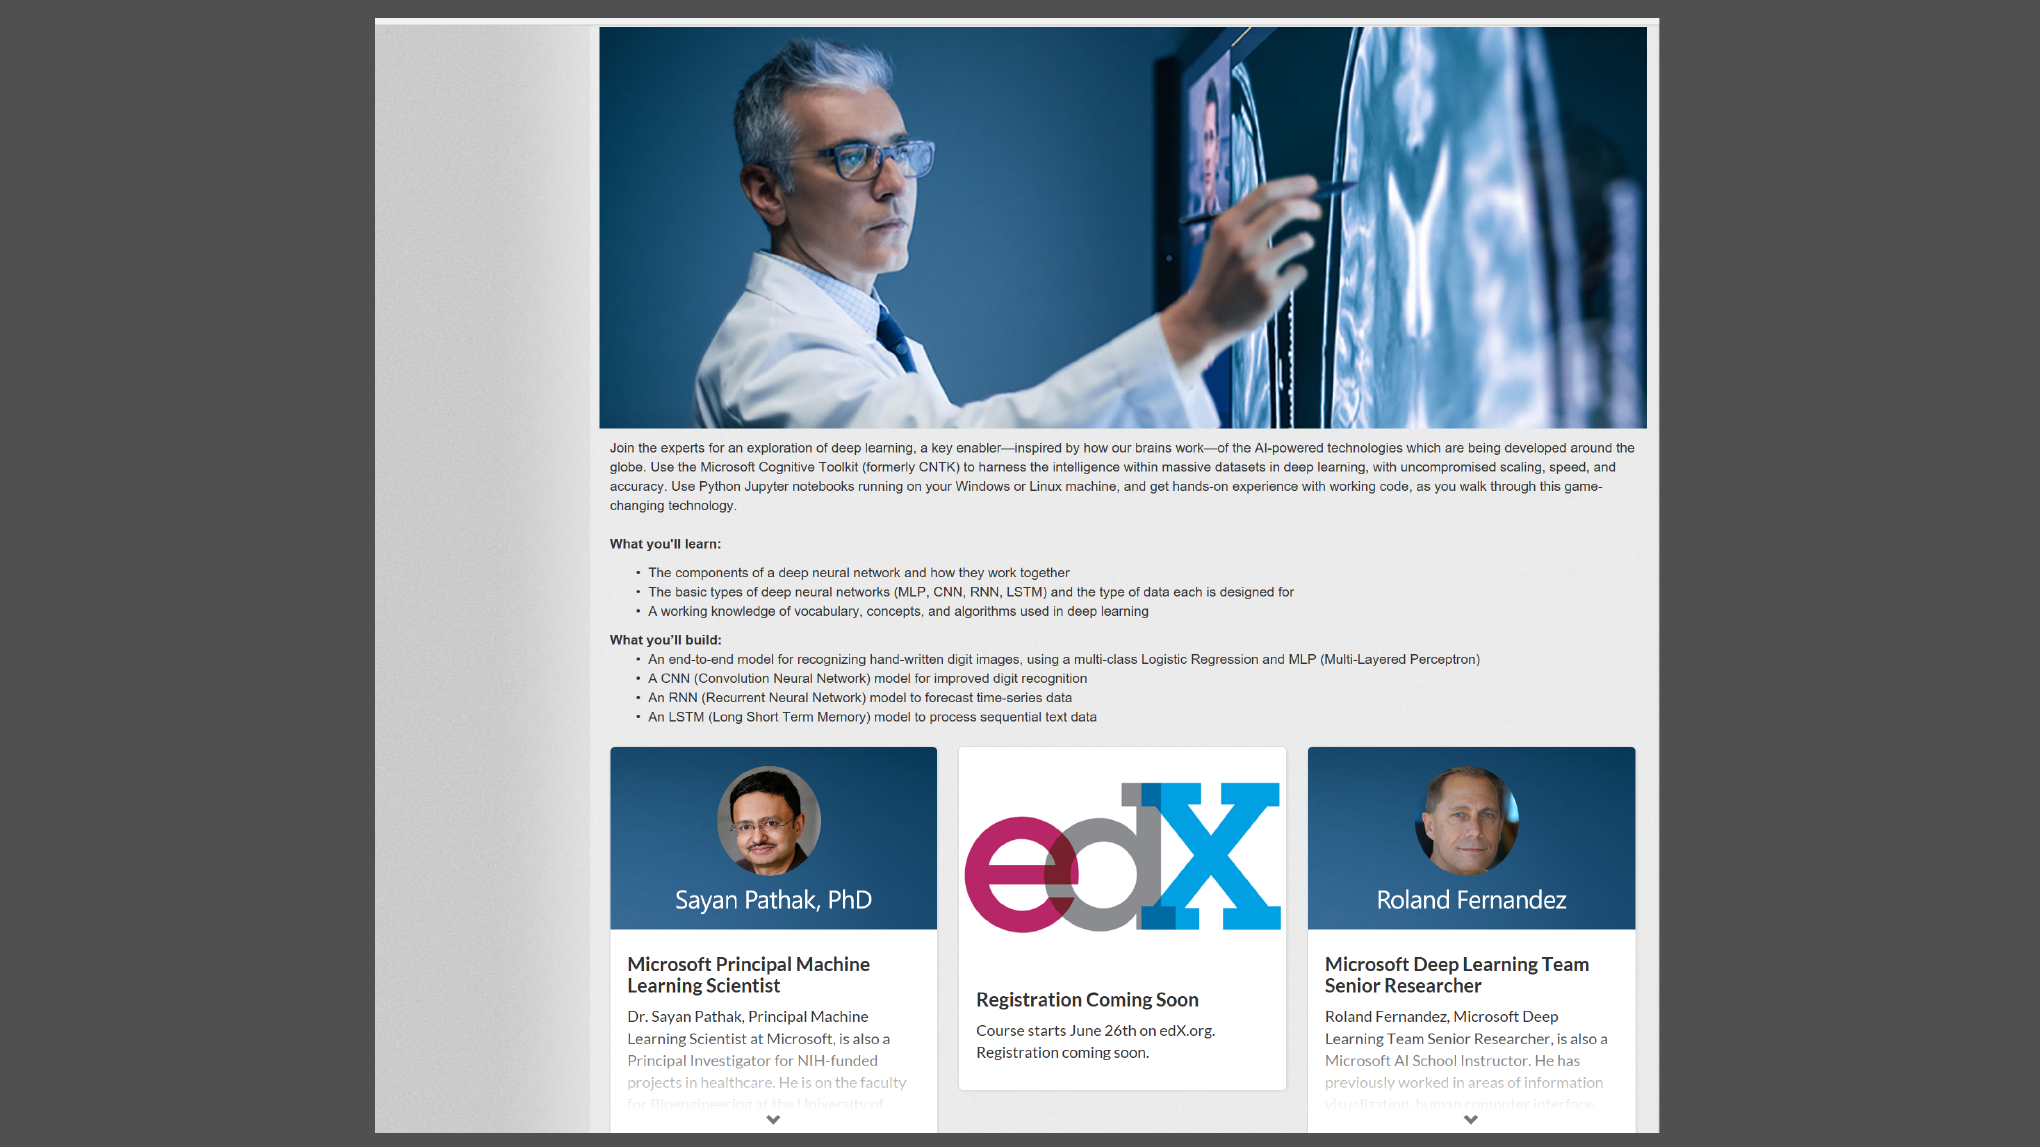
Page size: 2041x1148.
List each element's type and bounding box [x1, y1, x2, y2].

picture [374, 18, 1660, 1133]
